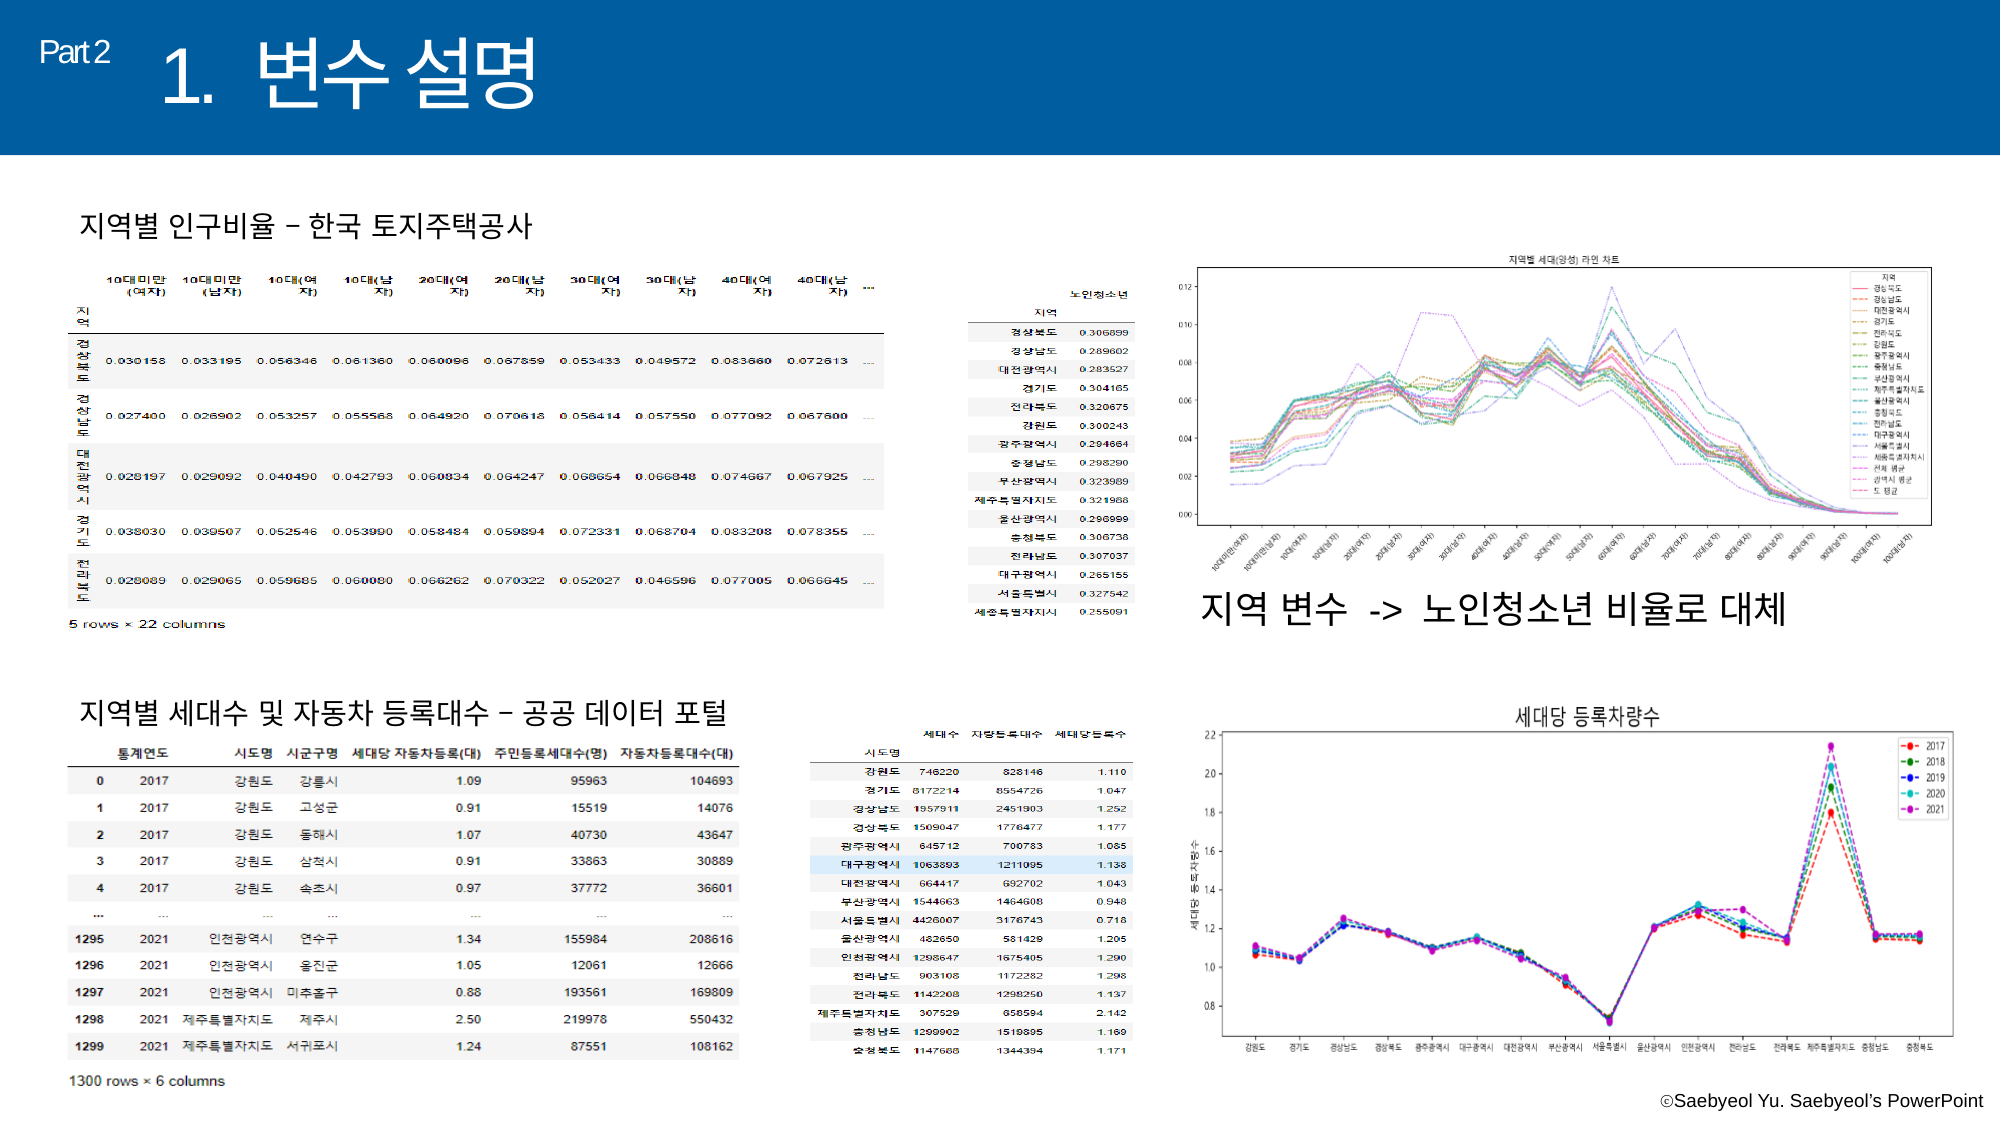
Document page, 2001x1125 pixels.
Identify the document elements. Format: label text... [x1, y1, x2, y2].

text_box 지역별 인구비율 – 한국 토지주택공사 [64, 200, 613, 251]
picture [64, 269, 884, 633]
text_box 지역 변수 -> 노인청소년 비율로 대체 [1186, 578, 1948, 639]
text_box Part 2 [23, 22, 133, 78]
picture [64, 738, 749, 1089]
picture [1186, 700, 1959, 1061]
picture [1173, 250, 1936, 578]
picture [967, 283, 1140, 620]
picture [806, 724, 1140, 1061]
text_box [0, 0, 2000, 156]
text_box 지역별 세대수 및 자동차 등록대수 – 공공 데이터 포털 [64, 688, 807, 738]
text_box 1. 변수 설명 [144, 16, 558, 127]
